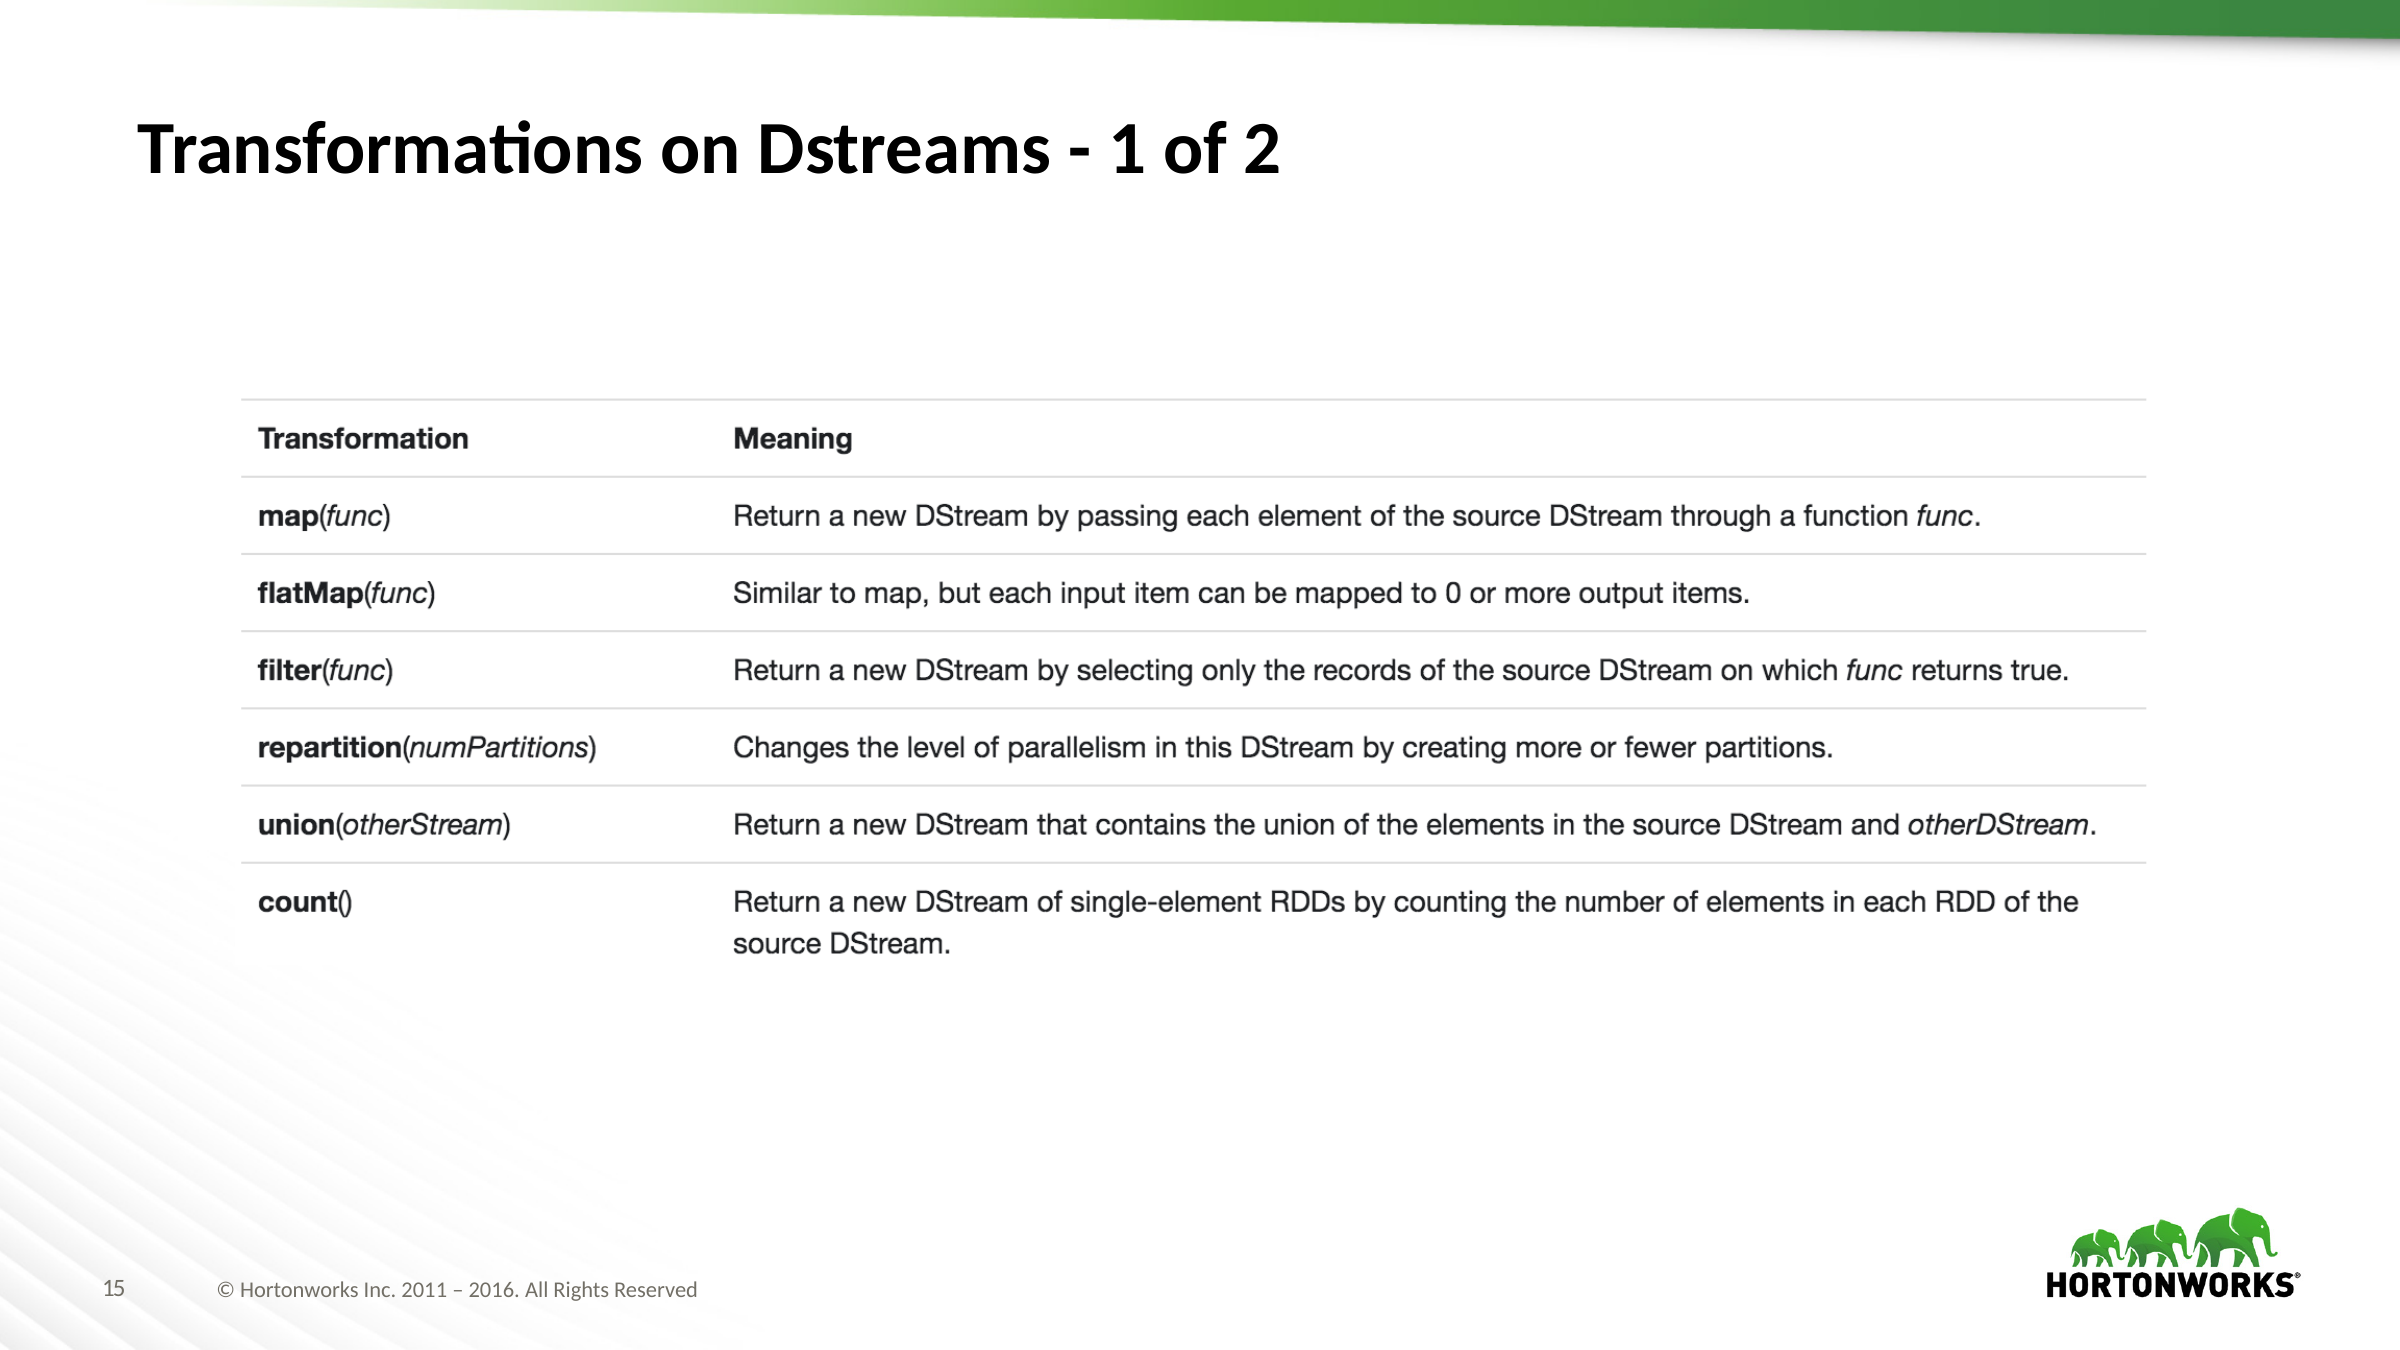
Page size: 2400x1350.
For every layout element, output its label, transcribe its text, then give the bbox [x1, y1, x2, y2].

picture [0, 0, 2400, 1350]
title Transformations on Dstreams - 1 of 2 [138, 111, 2298, 189]
